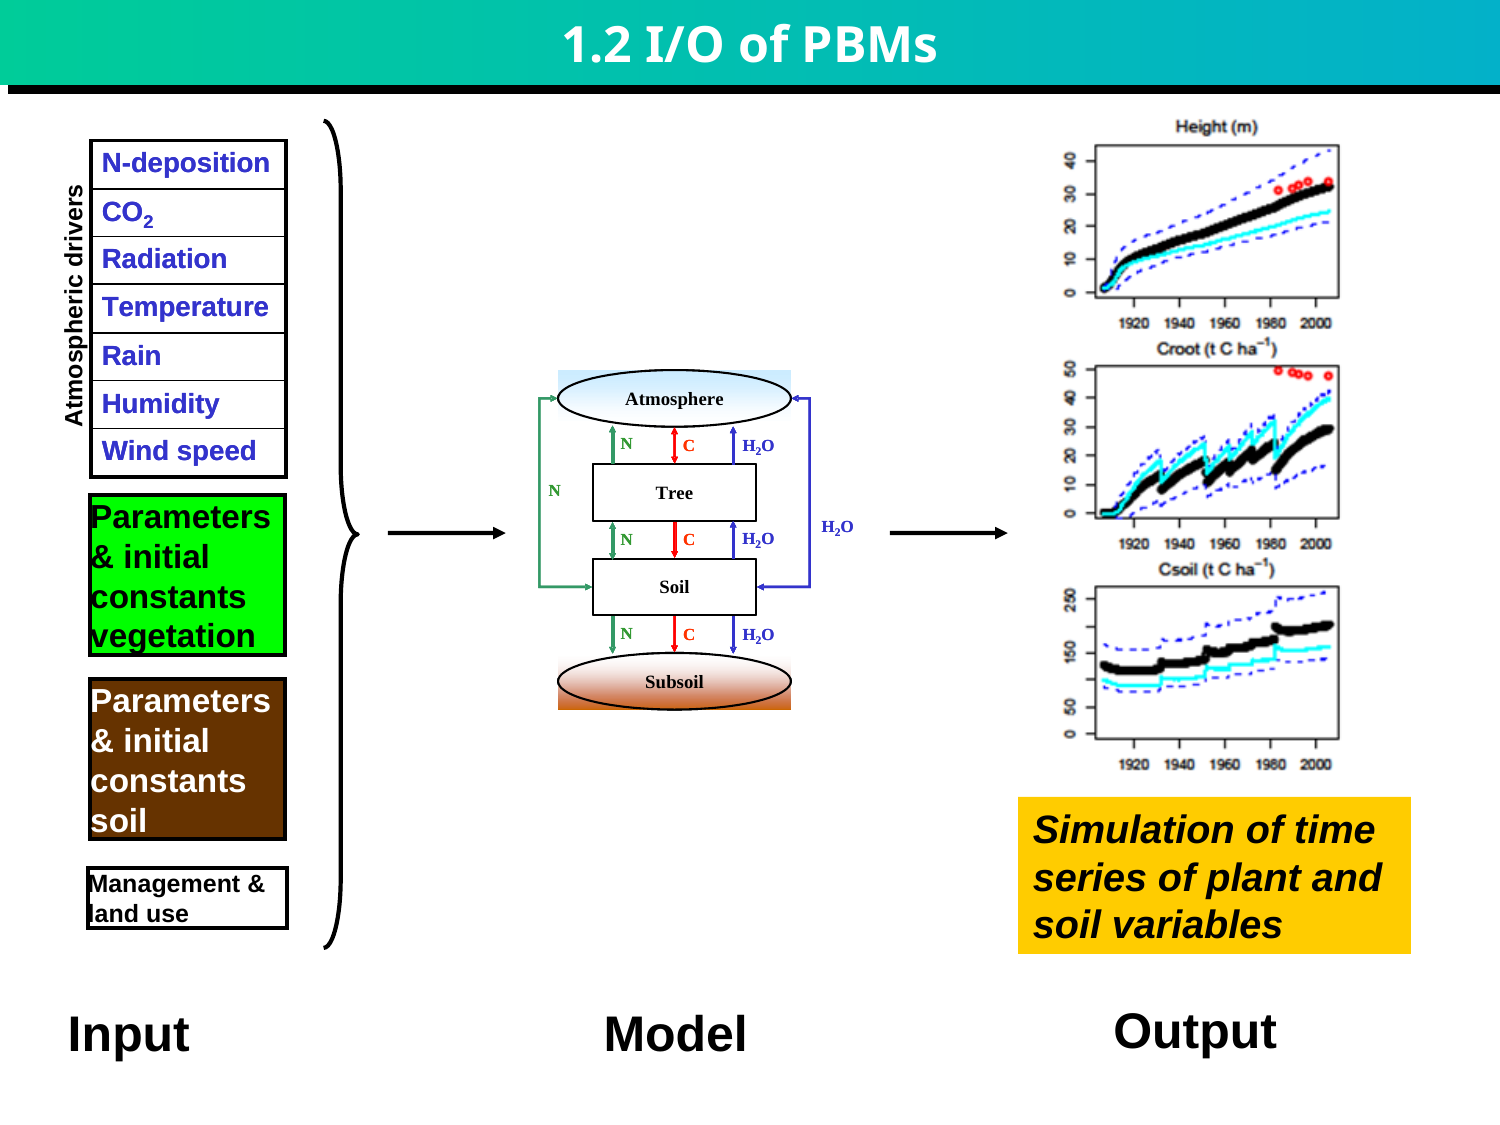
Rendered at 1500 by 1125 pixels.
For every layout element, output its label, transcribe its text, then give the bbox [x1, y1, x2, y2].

picture [1054, 114, 1351, 775]
title 1.2 I/O of PBMs [0, 0, 1500, 86]
text_box [387, 526, 506, 540]
picture [537, 368, 863, 712]
text_box Parameters & initial constants vegetation [90, 494, 286, 655]
text_box [323, 120, 358, 948]
text_box Management & land use [87, 867, 288, 928]
text_box Input [52, 993, 317, 1069]
text_box Model [588, 993, 853, 1069]
text_box [889, 526, 1008, 540]
text_box Parameters & initial constants soil [90, 678, 286, 839]
picture [88, 138, 290, 481]
text_box Output [1098, 991, 1362, 1067]
text_box Atmospheric drivers [42, 169, 83, 436]
text_box Simulation of time series of plant and soil variables [1018, 796, 1411, 954]
